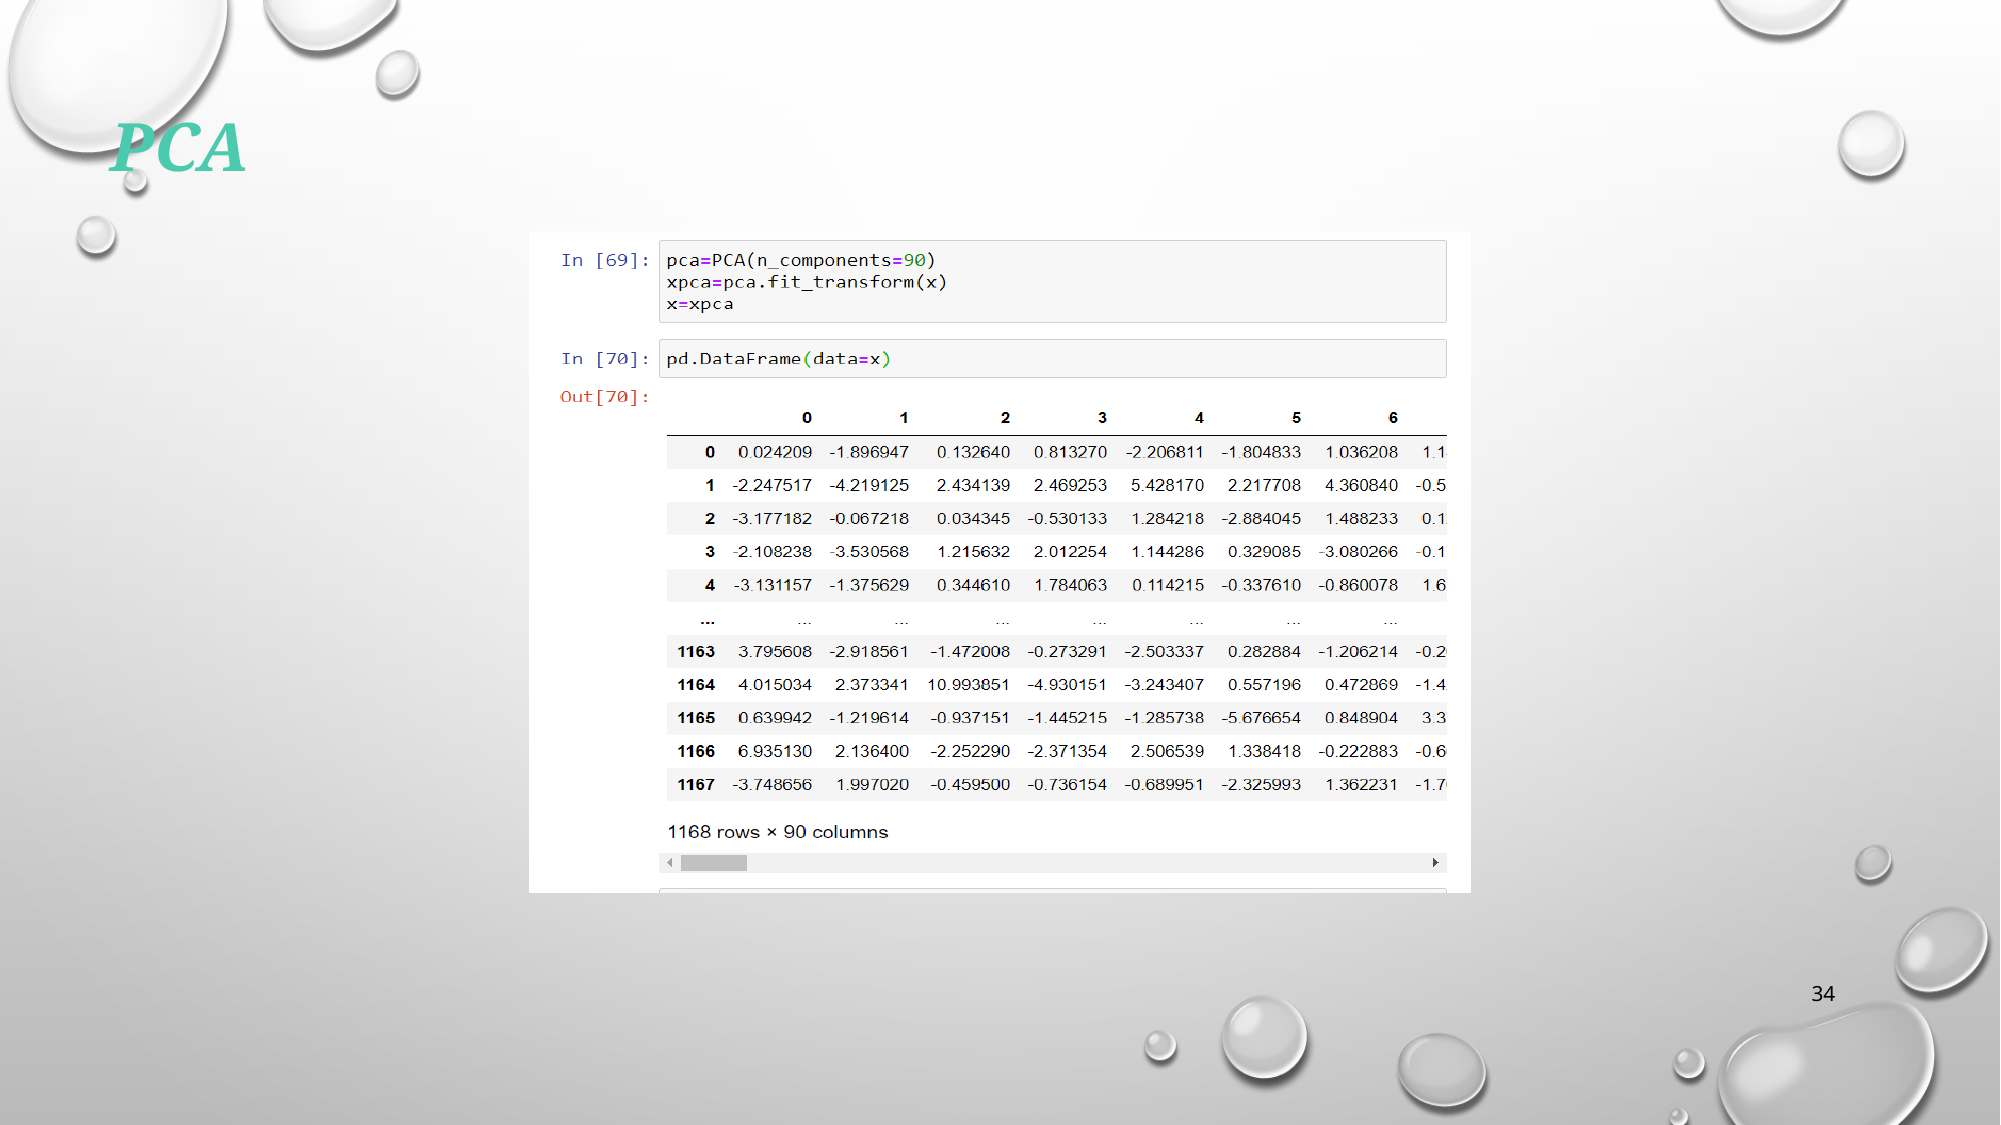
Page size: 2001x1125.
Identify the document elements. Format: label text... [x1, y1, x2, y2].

slide_number 34 [1724, 965, 1851, 1025]
picture [0, 0, 2000, 1125]
text_box PCA [94, 97, 1679, 193]
